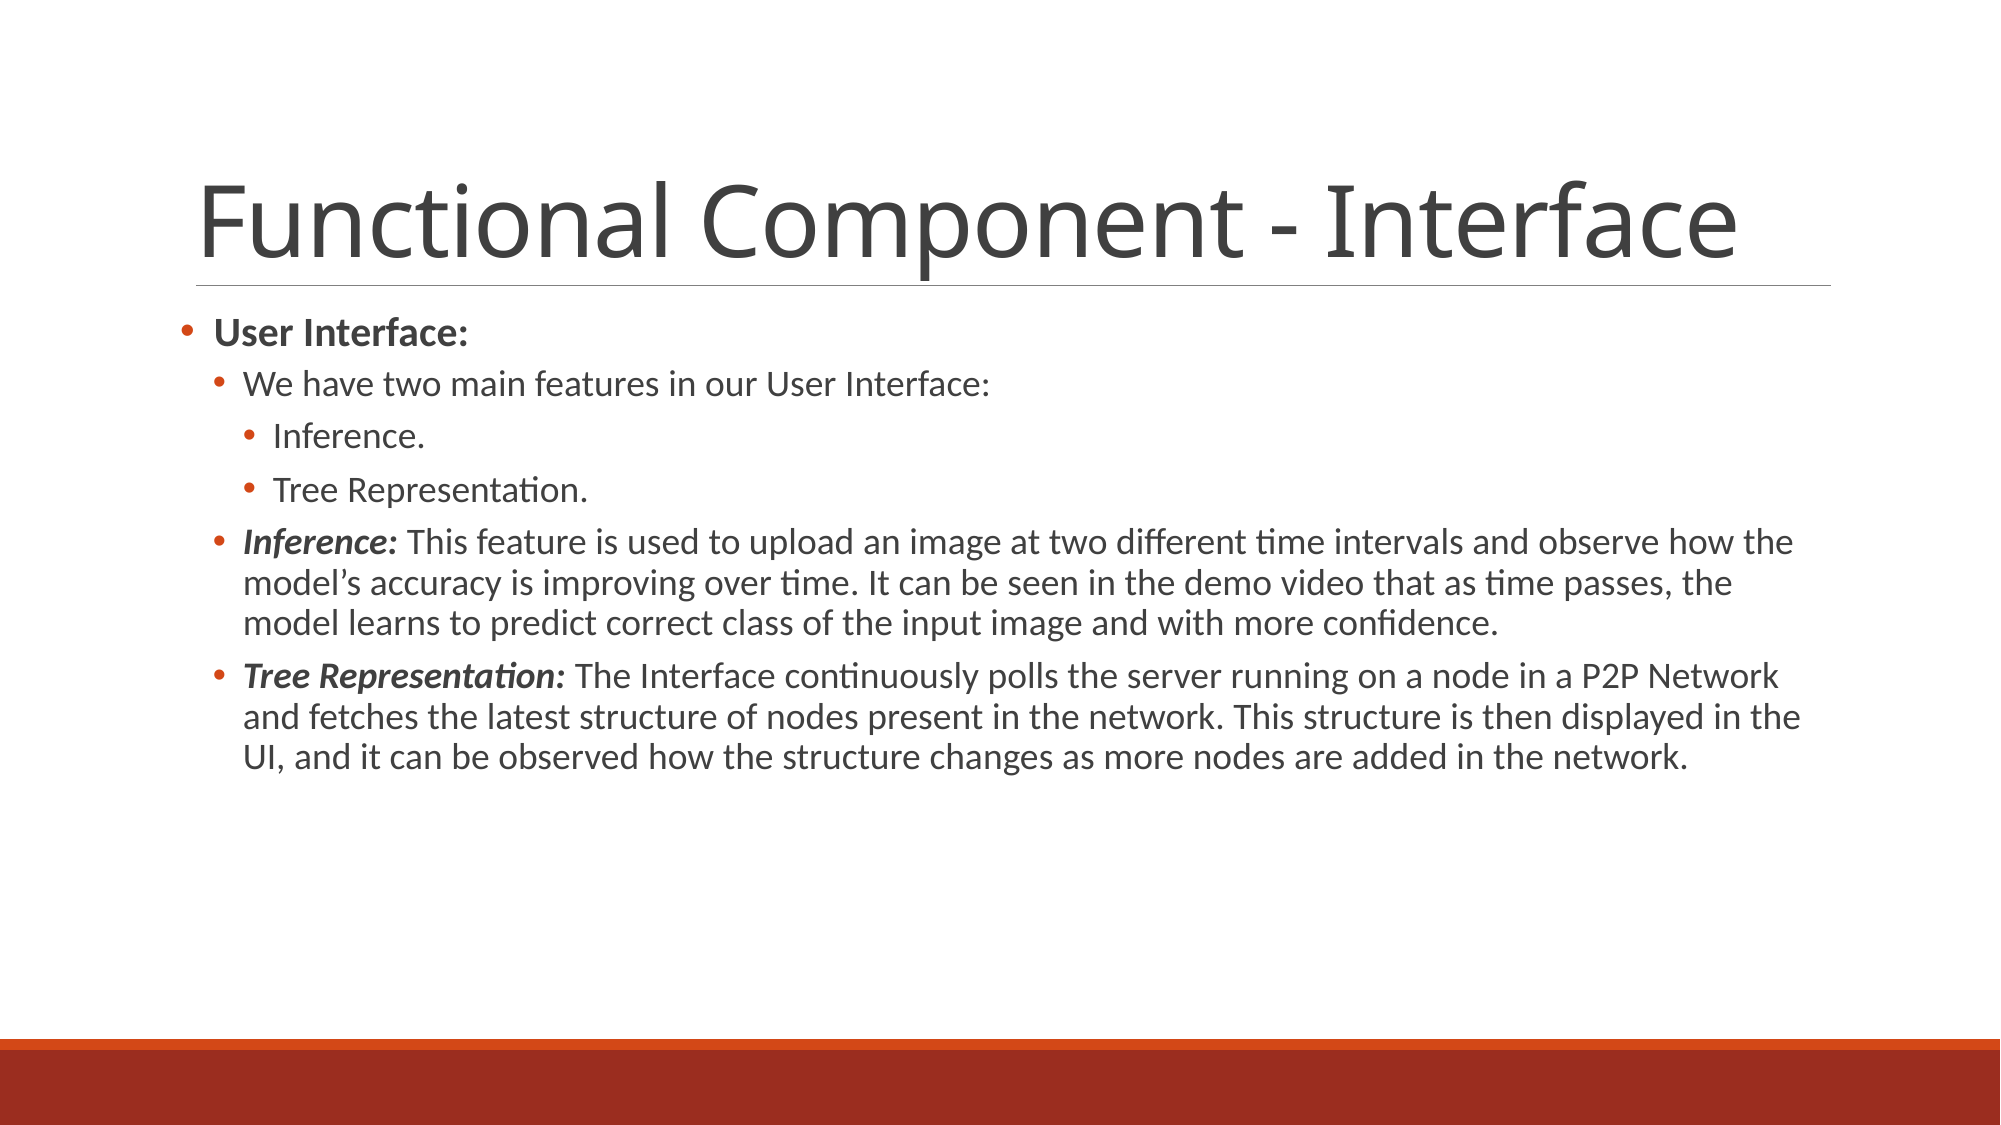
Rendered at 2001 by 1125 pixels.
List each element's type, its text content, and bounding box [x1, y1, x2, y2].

title Functional Component - Interface [180, 47, 1830, 285]
list User Interface: We have two main features in our User Interface: Inference. Tree Representation. Inference: This feature is used to upload an image at two different time intervals and observe how the model’s accuracy is improving over time. It can be seen in the demo video that as time passes, the model learns to predict correct class of the input image and with more confidence. Tree Representation: The Interface continuously polls the server running on a node in a P2P Network and fetches the latest structure of nodes present in the network. This structure is then displayed in the UI, and it can be observed how the structure changes as more nodes are added in the network. [180, 302, 1830, 963]
